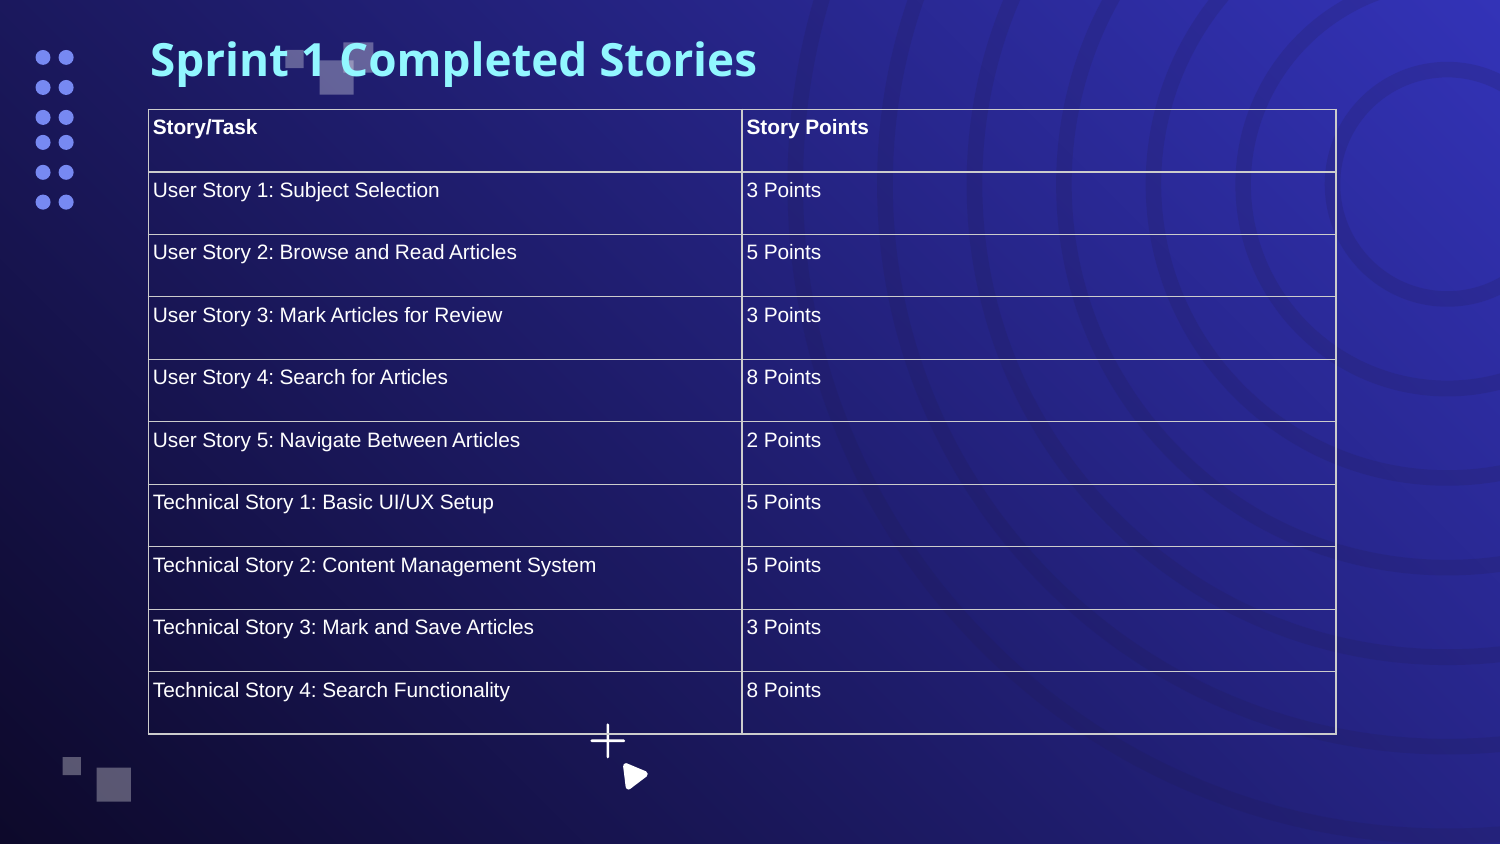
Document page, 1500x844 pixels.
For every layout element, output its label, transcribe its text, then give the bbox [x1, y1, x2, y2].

table_cell 5 Points [743, 547, 1335, 609]
table_cell 3 Points [743, 173, 1335, 234]
table_header Story Points [743, 110, 1335, 171]
table_cell Technical Story 2: Content Management System [149, 547, 741, 609]
table_cell 2 Points [743, 422, 1335, 484]
table_cell 8 Points [743, 360, 1335, 421]
table_cell Technical Story 1: Basic UI/UX Setup [149, 485, 741, 546]
table_cell User Story 4: Search for Articles [149, 360, 741, 421]
table_cell User Story 2: Browse and Read Articles [149, 235, 741, 296]
table_cell Technical Story 4: Search Functionality [149, 672, 741, 733]
table_header Story/Task [149, 110, 741, 171]
table_cell 3 Points [743, 610, 1335, 671]
table_cell 5 Points [743, 485, 1335, 546]
table_cell User Story 1: Subject Selection [149, 173, 741, 234]
table_cell User Story 3: Mark Articles for Review [149, 297, 741, 359]
title Sprint 1 Completed Stories [135, 23, 1070, 93]
table_cell 3 Points [743, 297, 1335, 359]
table_cell Technical Story 3: Mark and Save Articles [149, 610, 741, 671]
table_cell User Story 5: Navigate Between Articles [149, 422, 741, 484]
table_cell 8 Points [743, 672, 1335, 733]
table_cell 5 Points [743, 235, 1335, 296]
